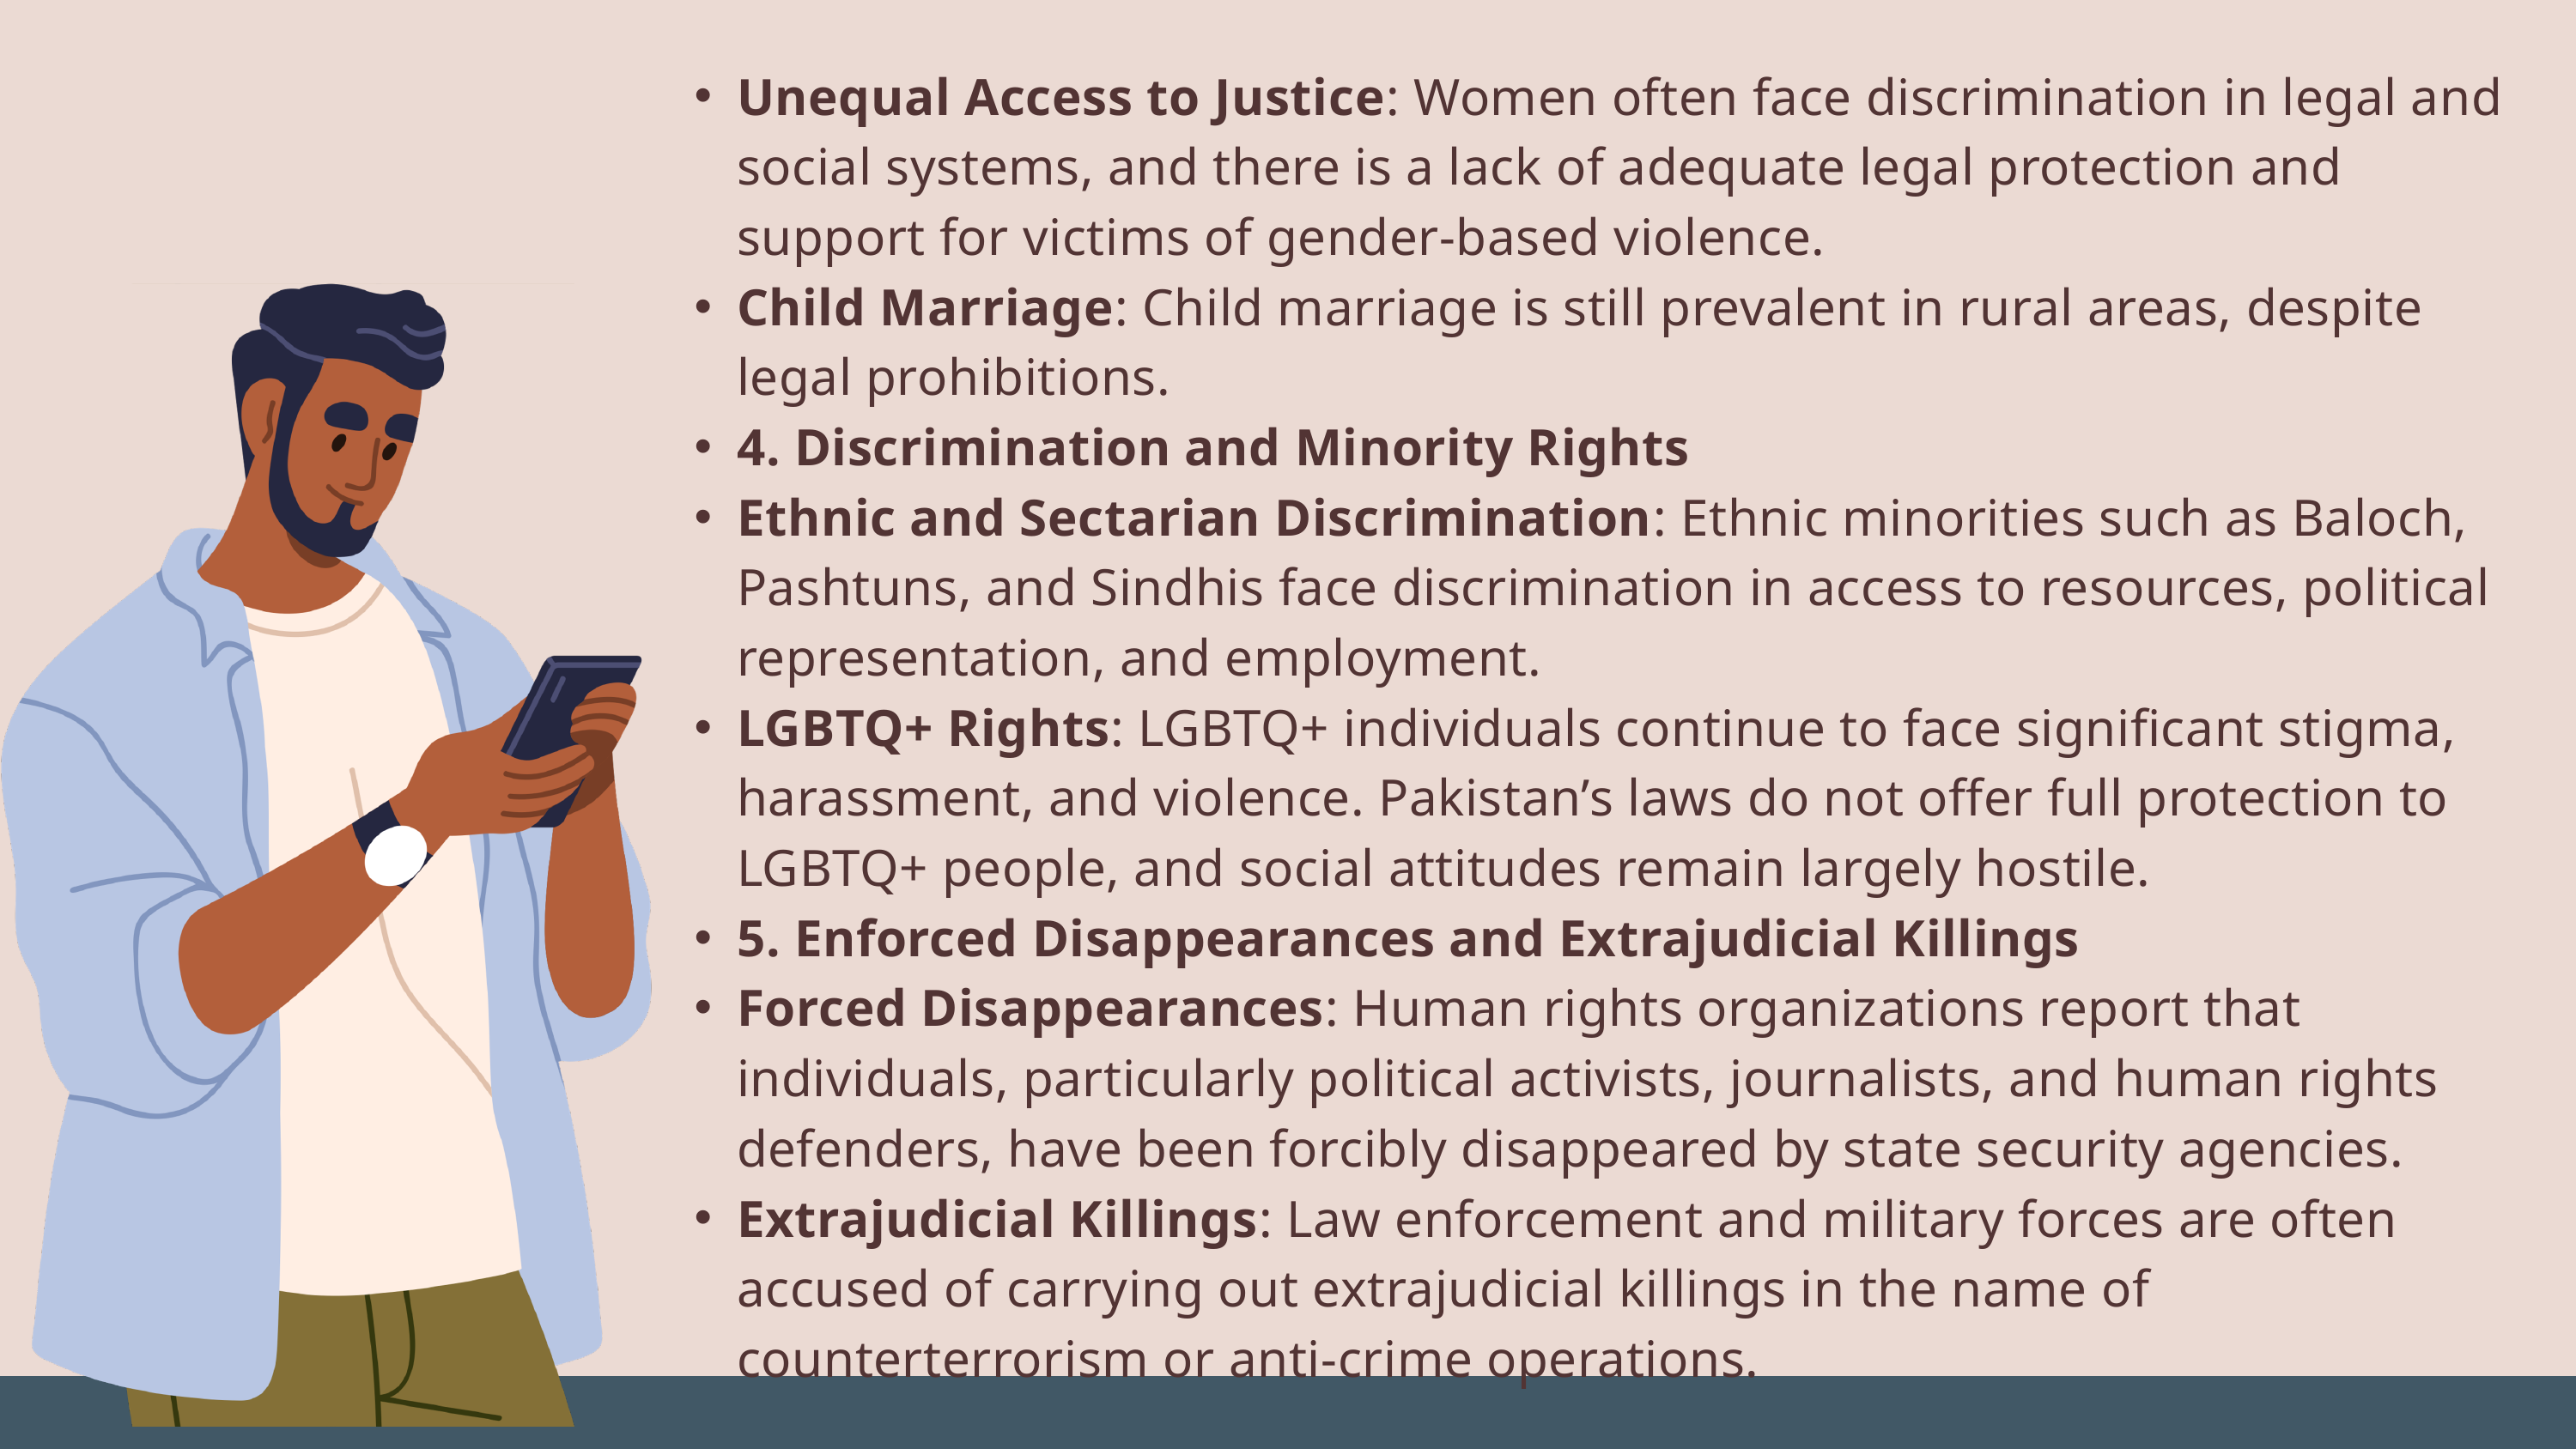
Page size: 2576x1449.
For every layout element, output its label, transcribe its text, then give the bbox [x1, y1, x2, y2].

text_box Unequal Access to Justice: Women often face discrimination in legal and social systems, and there is a lack of adequate legal protection and support for victims of gender-based violence. Child Marriage: Child marriage is still prevalent in rural areas, despite legal prohibitions. 4. Discrimination and Minority Rights Ethnic and Sectarian Discrimination: Ethnic minorities such as Baloch, Pashtuns, and Sindhis face discrimination in access to resources, political representation, and employment. LGBTQ+ Rights: LGBTQ+ individuals continue to face significant stigma, harassment, and violence. Pakistan’s laws do not offer full protection to LGBTQ+ people, and social attitudes remain largely hostile. 5. Enforced Disappearances and Extrajudicial Killings Forced Disappearances: Human rights organizations report that individuals, particularly political activists, journalists, and human rights defenders, have been forcibly disappeared by state security agencies. Extrajudicial Killings: Law enforcement and military forces are often accused of carrying out extrajudicial killings in the name of counterterrorism or anti-crime operations. [651, 55, 2539, 1375]
text_box [0, 283, 651, 1375]
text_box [0, 1375, 2576, 1449]
